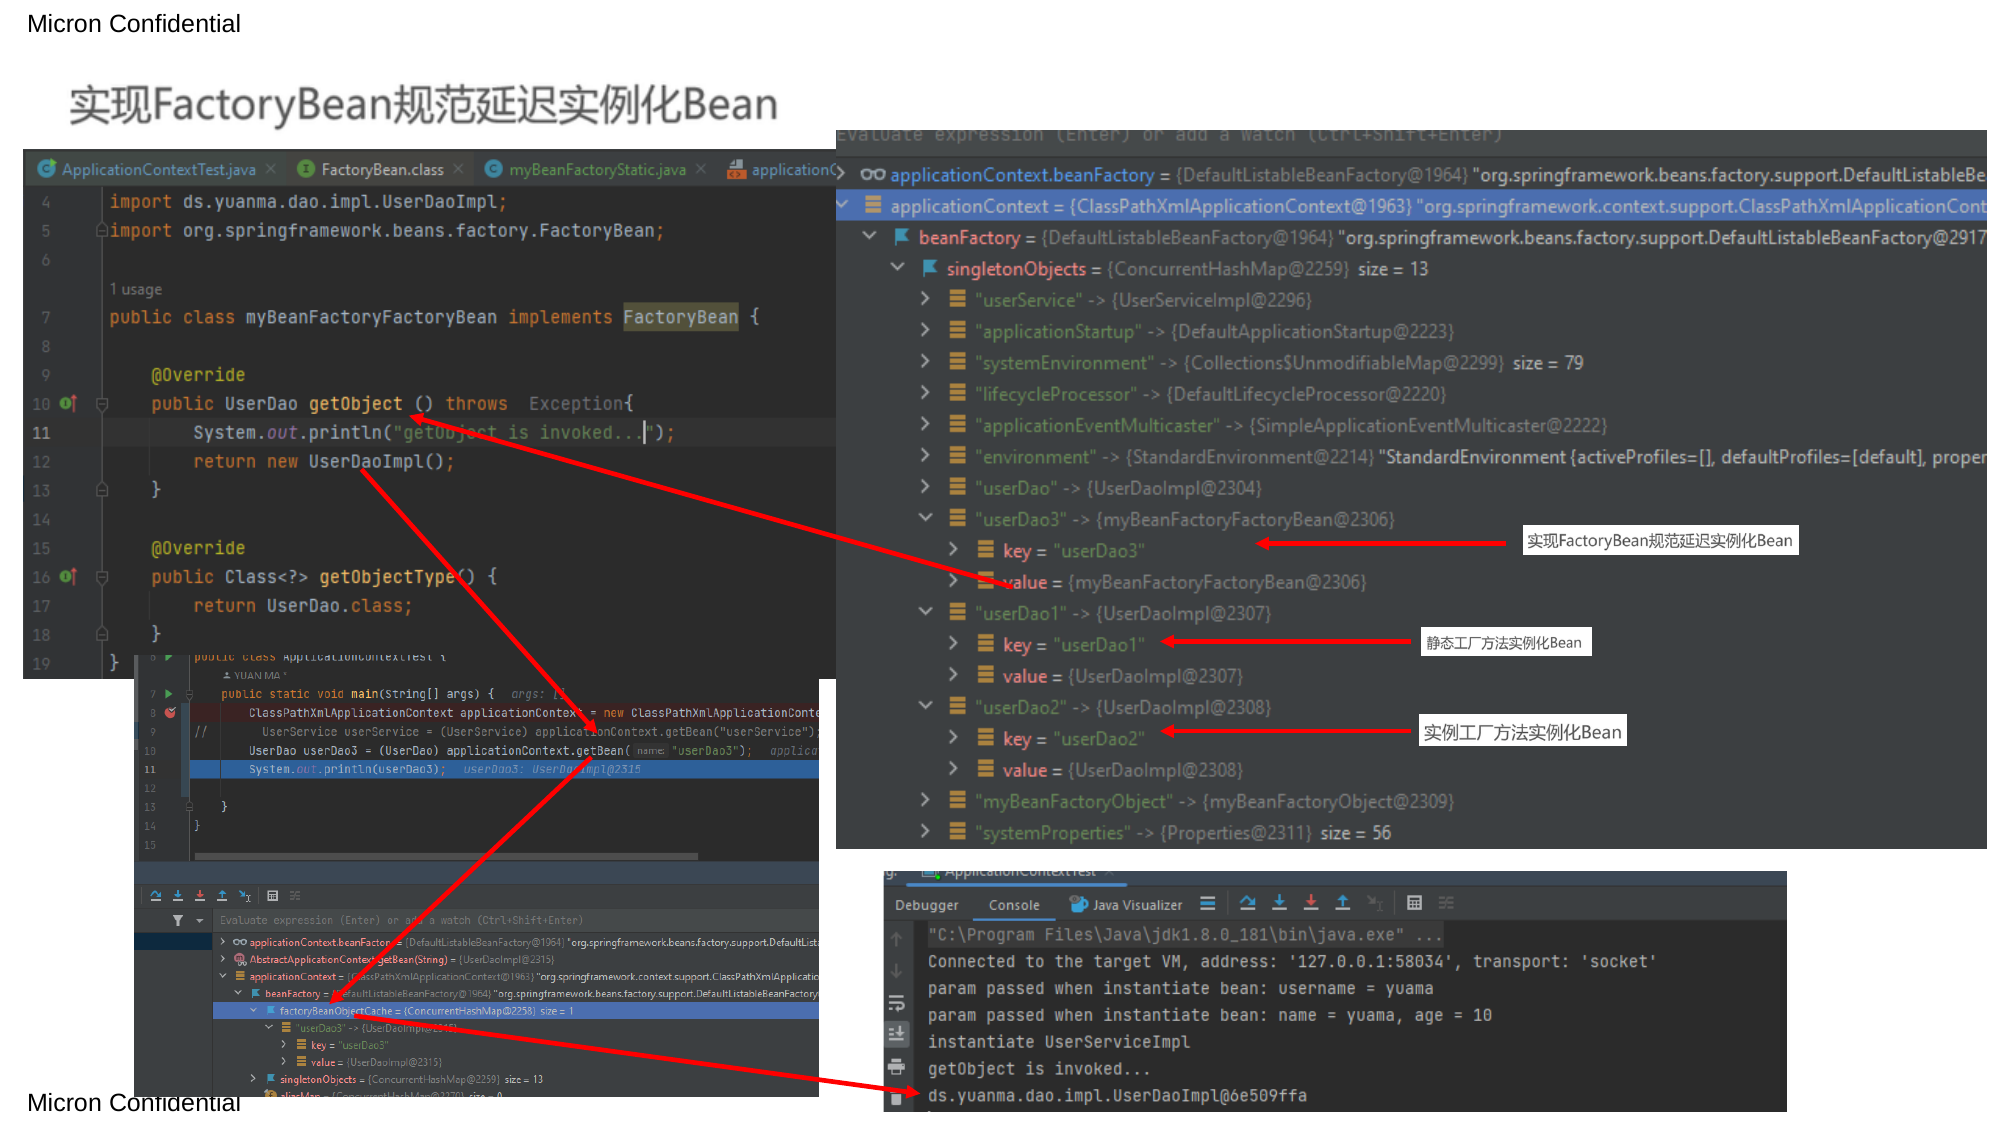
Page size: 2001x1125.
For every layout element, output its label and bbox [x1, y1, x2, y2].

picture [58, 64, 796, 143]
text_box [361, 469, 598, 734]
picture [883, 871, 1787, 1112]
text_box [329, 757, 592, 1005]
picture [23, 130, 1987, 1097]
text_box [408, 415, 1013, 588]
text_box [354, 1015, 921, 1094]
